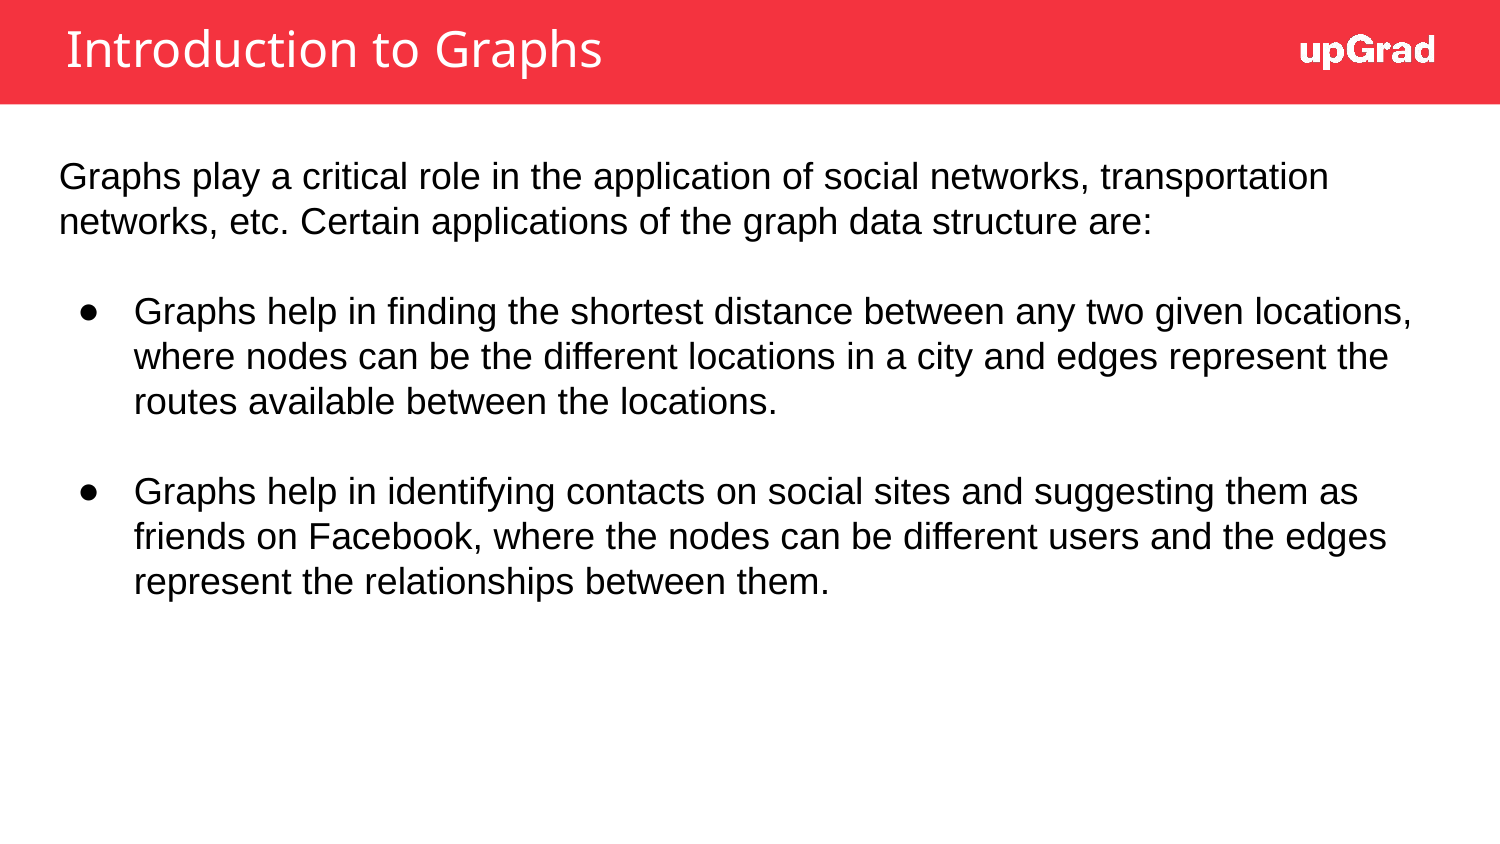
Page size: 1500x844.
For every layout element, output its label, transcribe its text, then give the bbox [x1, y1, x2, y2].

text_box [1300, 34, 1435, 70]
text_box Graphs play a critical role in the application of social networks, transportation networks, etc. Certain applications of the graph data structure are: Graphs help in finding the shortest distance between any two given locations, where nodes can be the different locations in a city and edges represent the routes available between the locations. Graphs help in identifying contacts on social sites and suggesting them as friends on Facebook, where the nodes can be different users and the edges represent the relationships between them. [44, 137, 1435, 308]
text_box [0, 0, 1500, 105]
text_box Introduction to Graphs [63, 15, 1203, 80]
